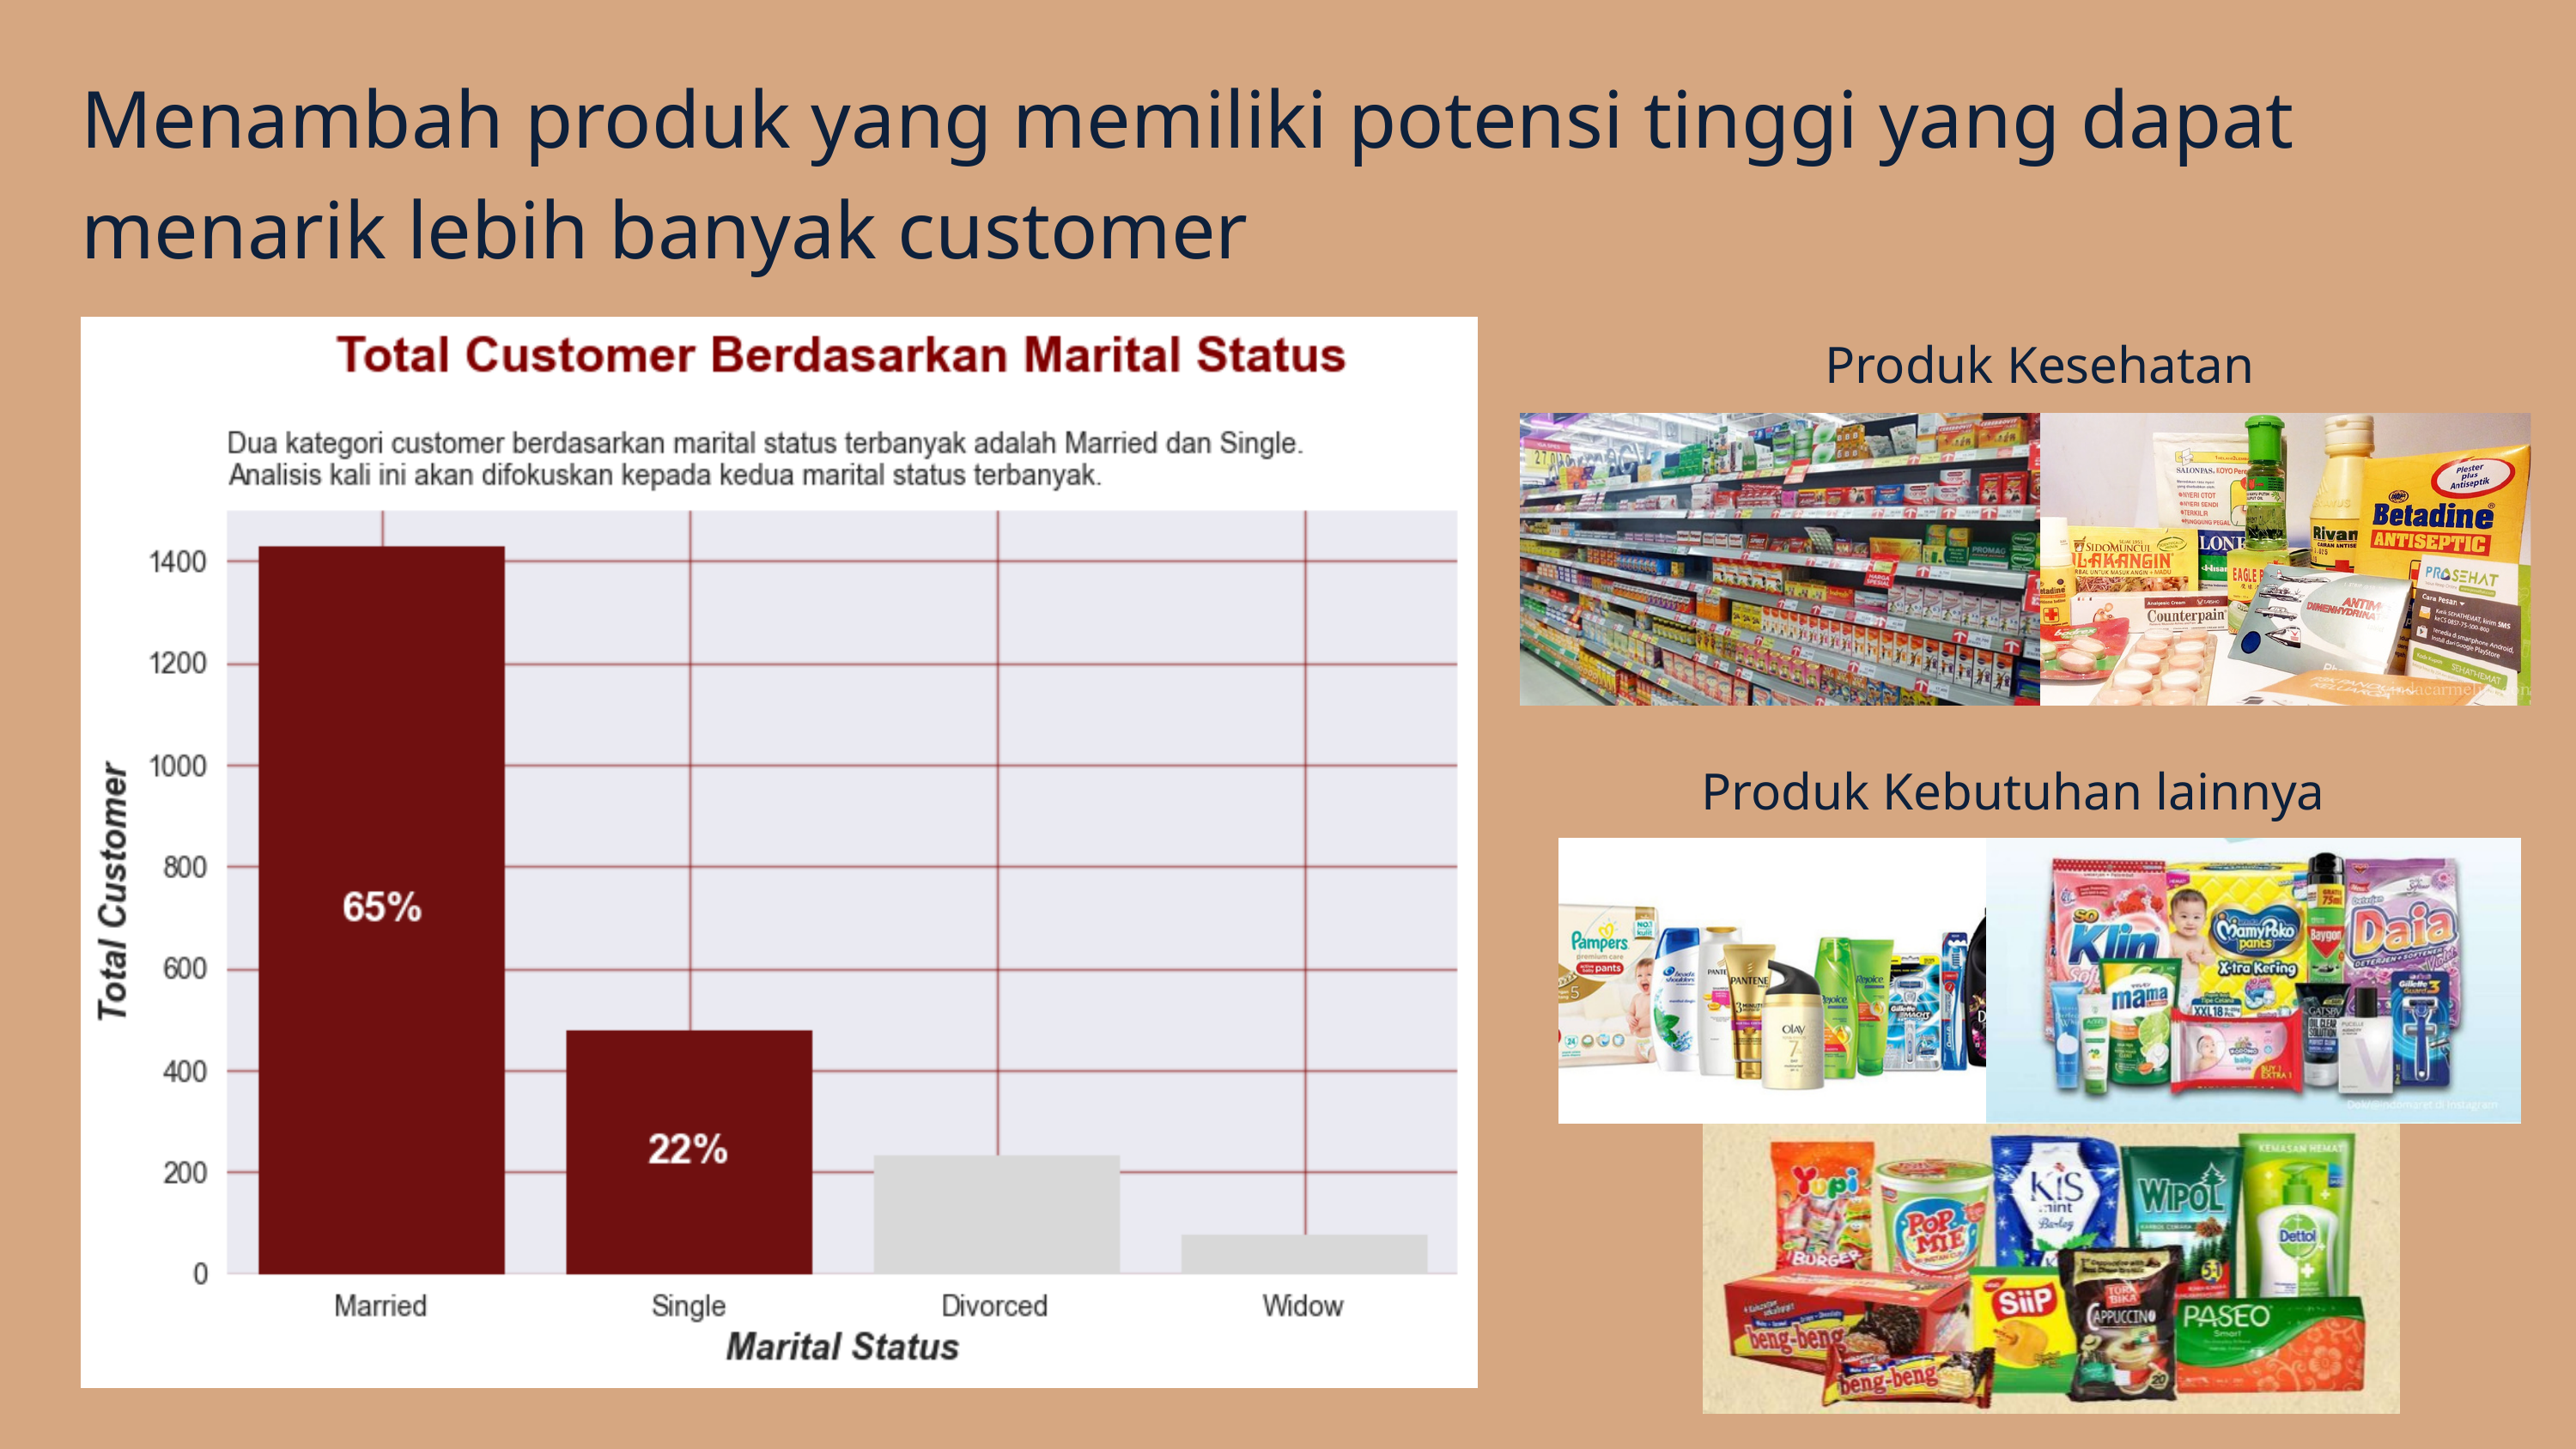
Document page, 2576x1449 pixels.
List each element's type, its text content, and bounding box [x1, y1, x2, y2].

picture [1520, 413, 2531, 706]
picture [80, 317, 1478, 1389]
text_box Produk Kesehatan [1621, 323, 2458, 393]
text_box Produk Kebutuhan lainnya [1595, 749, 2432, 820]
text_box Menambah produk yang memiliki potensi tinggi yang dapat menarik lebih banyak customer [81, 53, 2576, 385]
picture [1558, 838, 2521, 1415]
